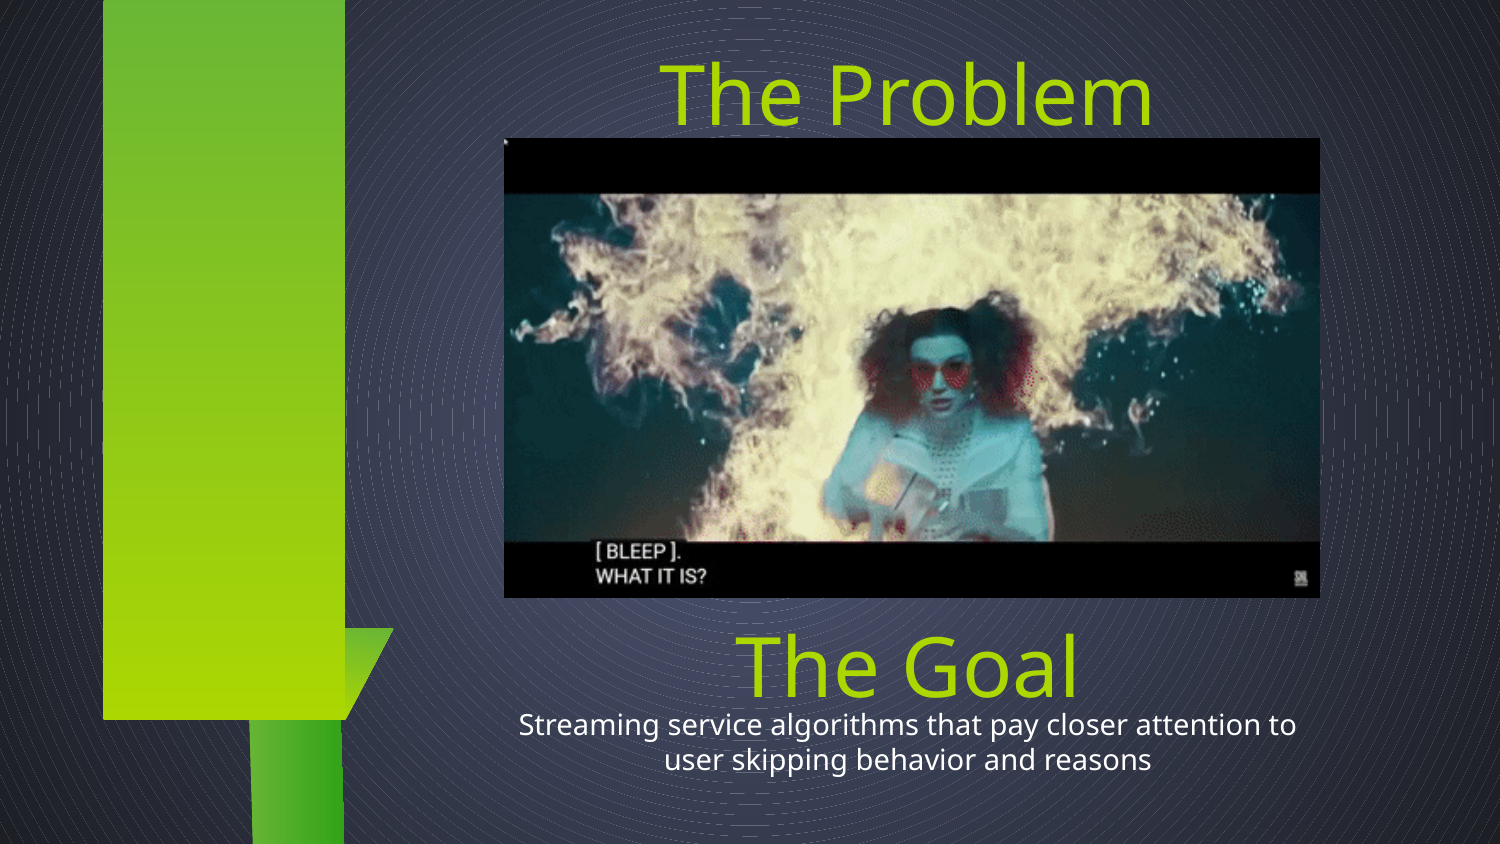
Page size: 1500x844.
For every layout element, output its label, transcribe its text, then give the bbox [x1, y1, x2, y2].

text_box Streaming service algorithms that pay closer attention to user skipping behavior and reasons [496, 698, 1320, 784]
subtitle The Problem [496, 27, 1320, 89]
picture [503, 138, 1321, 598]
text_box The Goal [496, 599, 1320, 661]
